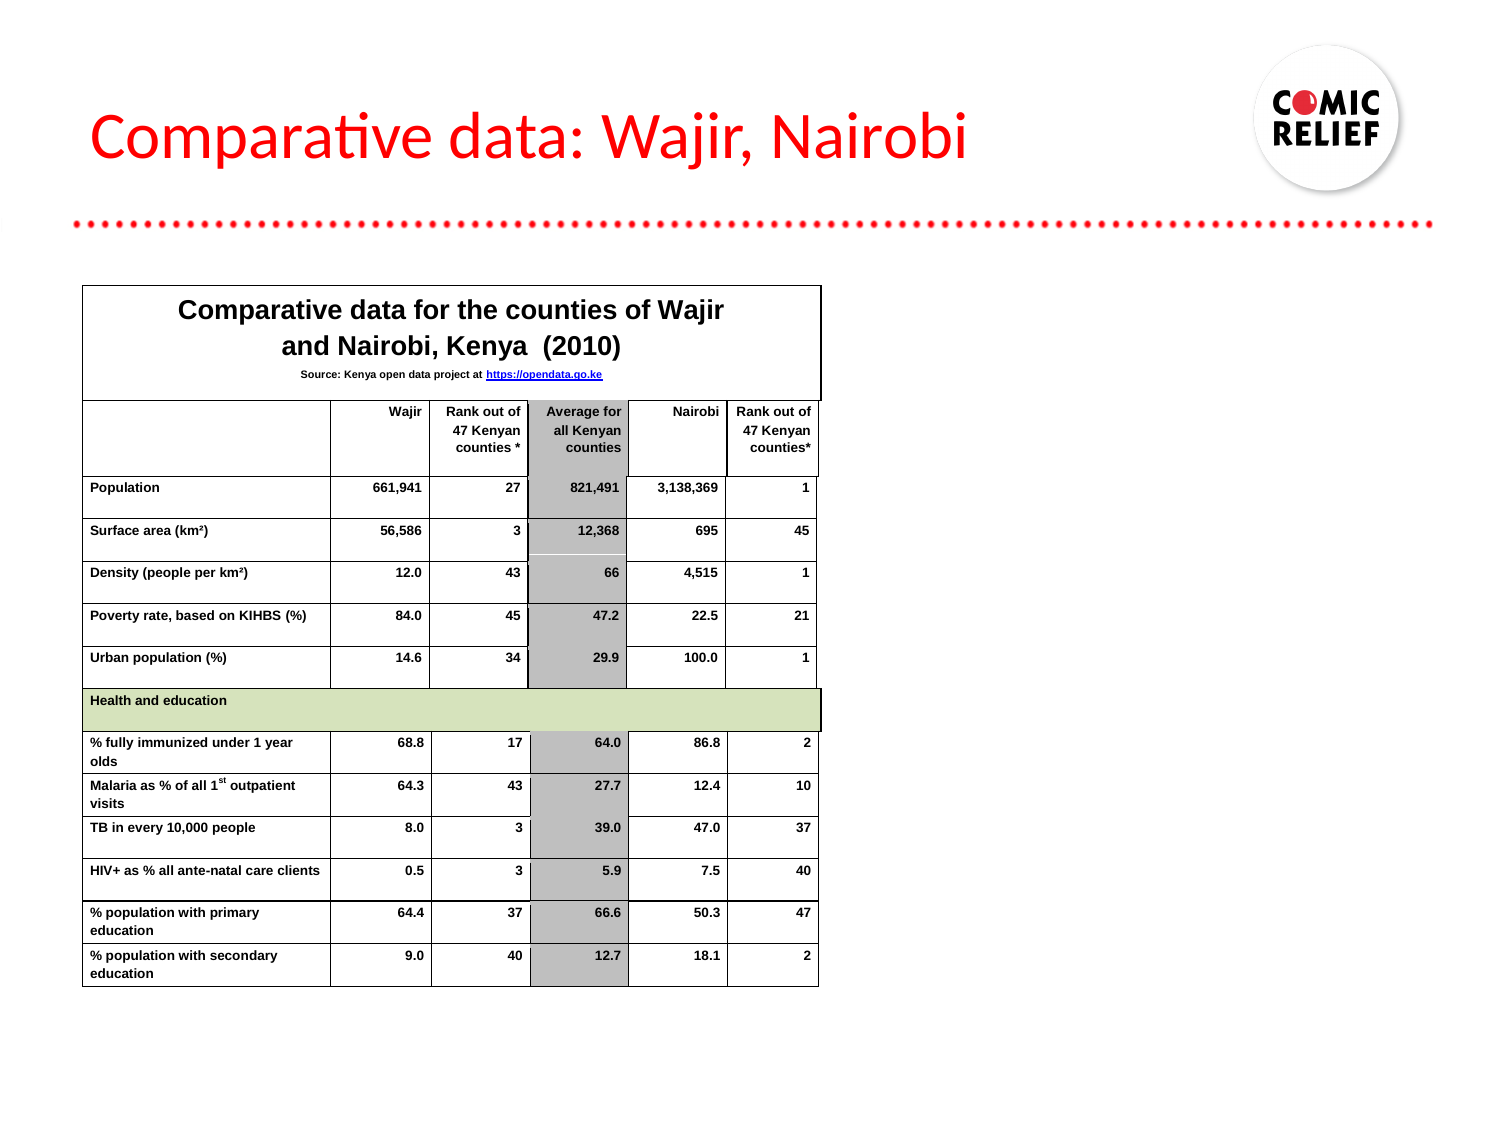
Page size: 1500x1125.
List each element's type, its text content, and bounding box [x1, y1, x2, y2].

picture [0, 25, 1500, 232]
list Comparative data: Wajir, Nairobi [75, 60, 1228, 203]
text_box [74, 285, 1159, 1017]
